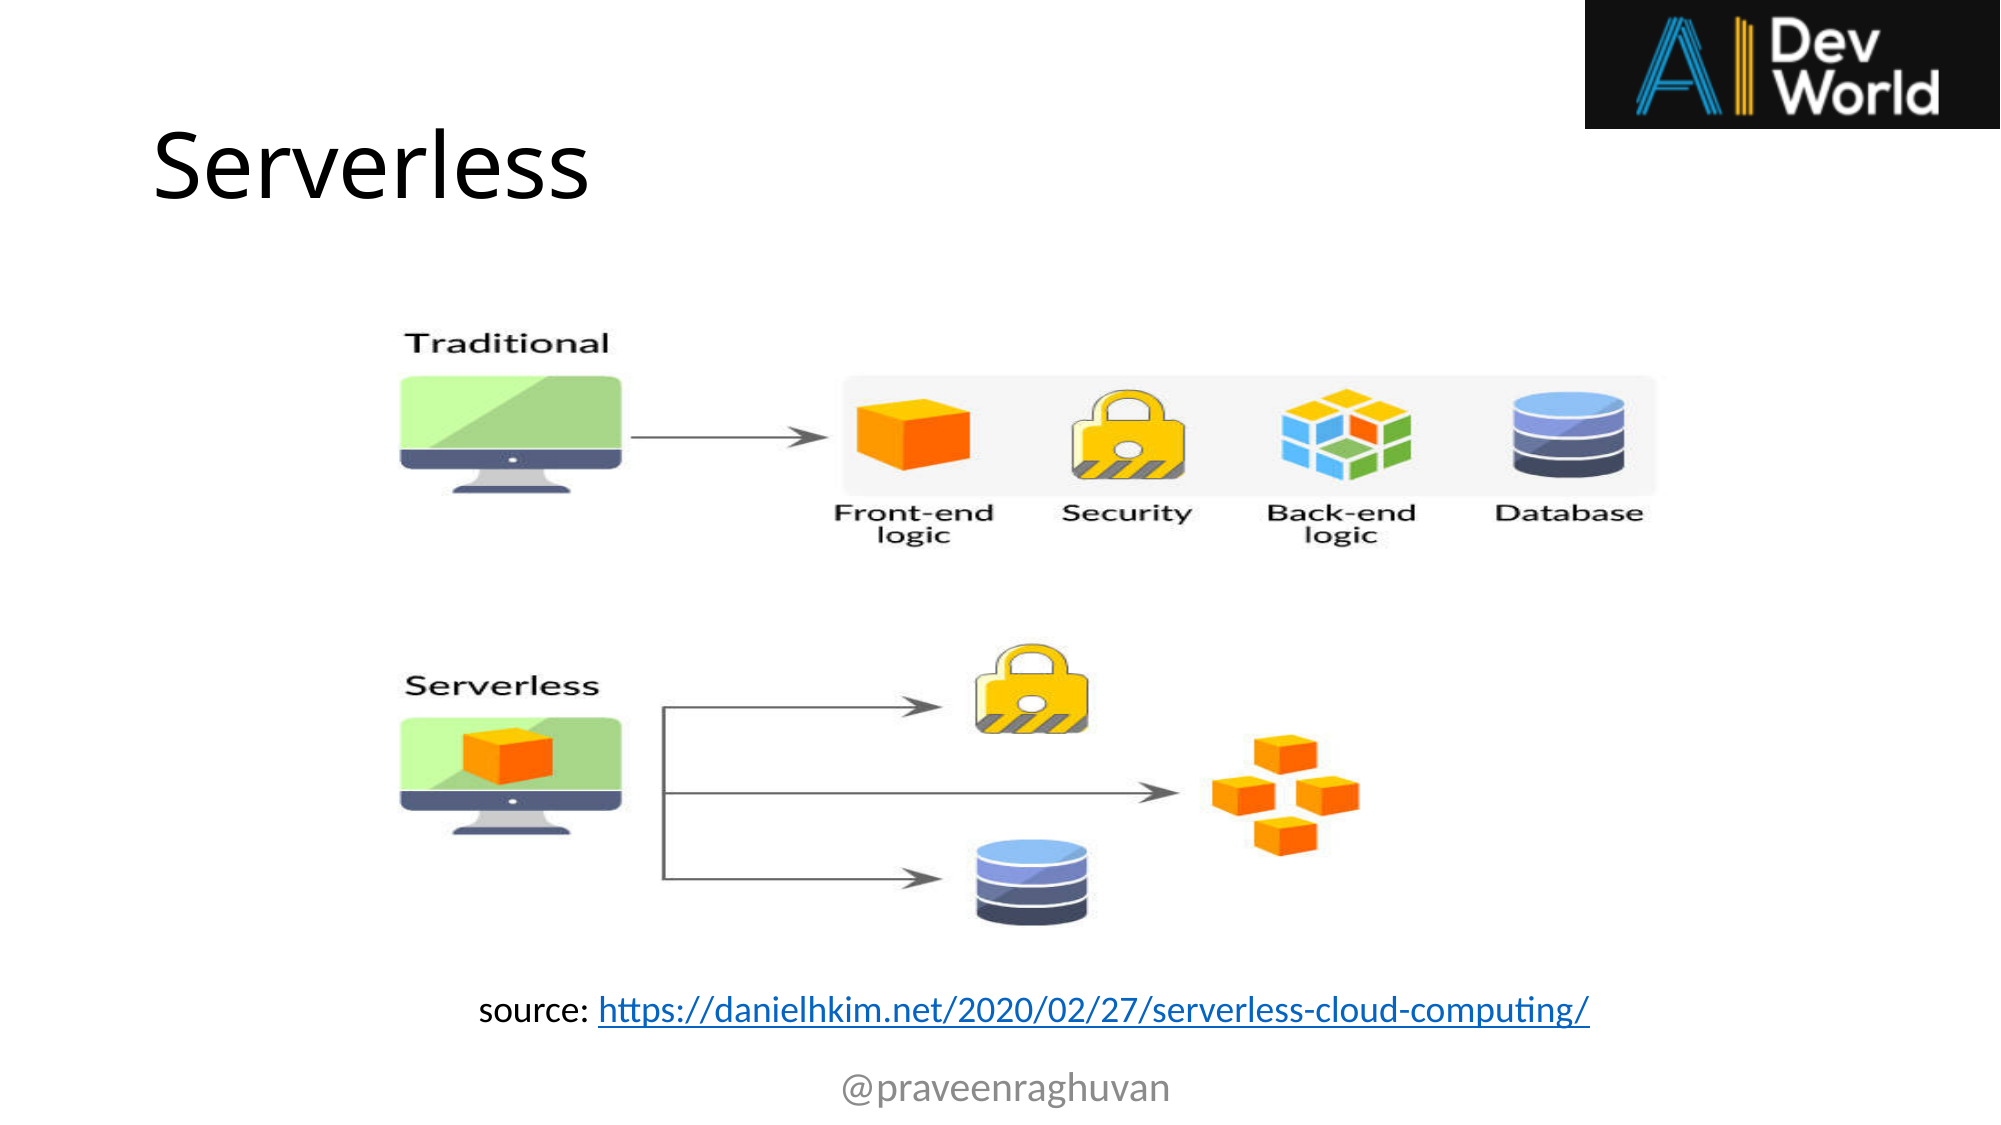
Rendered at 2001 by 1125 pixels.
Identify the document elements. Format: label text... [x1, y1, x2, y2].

text_box source: https://danielhkim.net/2020/02/27/serverless-cloud-computing/ [463, 977, 1627, 1038]
picture [1585, 0, 2000, 129]
title Serverless [137, 59, 1863, 278]
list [369, 302, 1681, 963]
footer @praveenraghuvan [782, 1054, 1228, 1115]
